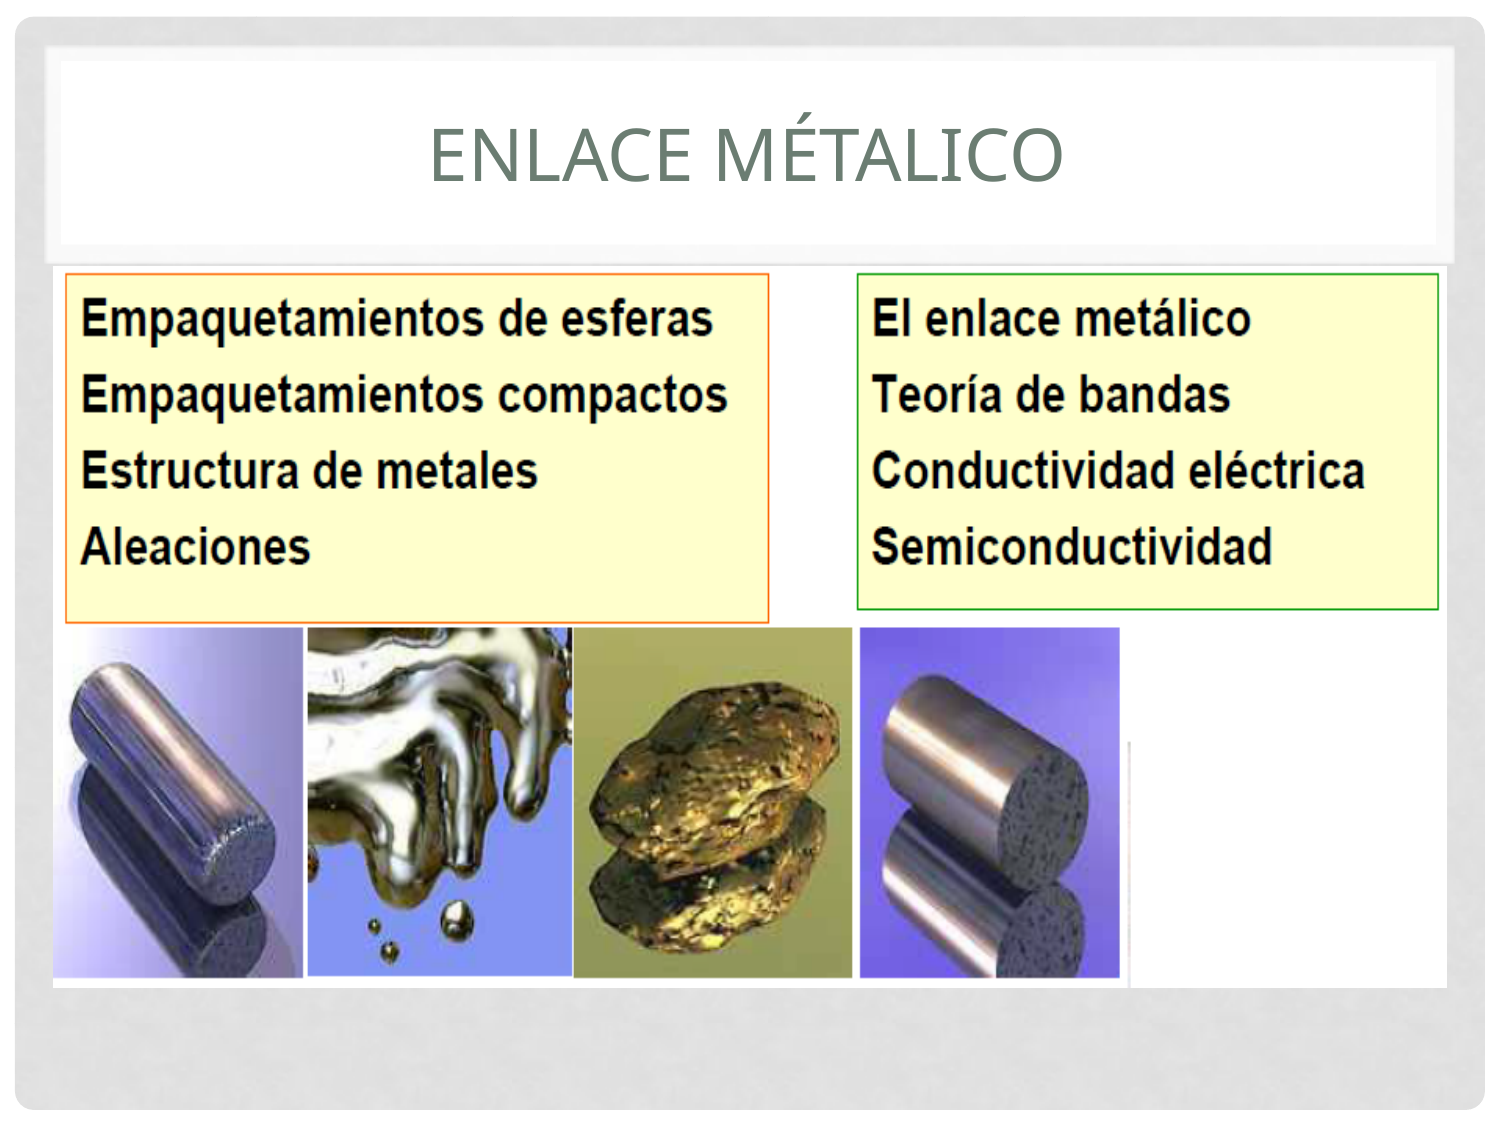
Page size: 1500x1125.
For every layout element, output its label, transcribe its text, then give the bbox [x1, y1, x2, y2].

picture [53, 266, 1447, 988]
title Enlace métalico [69, 66, 1425, 238]
